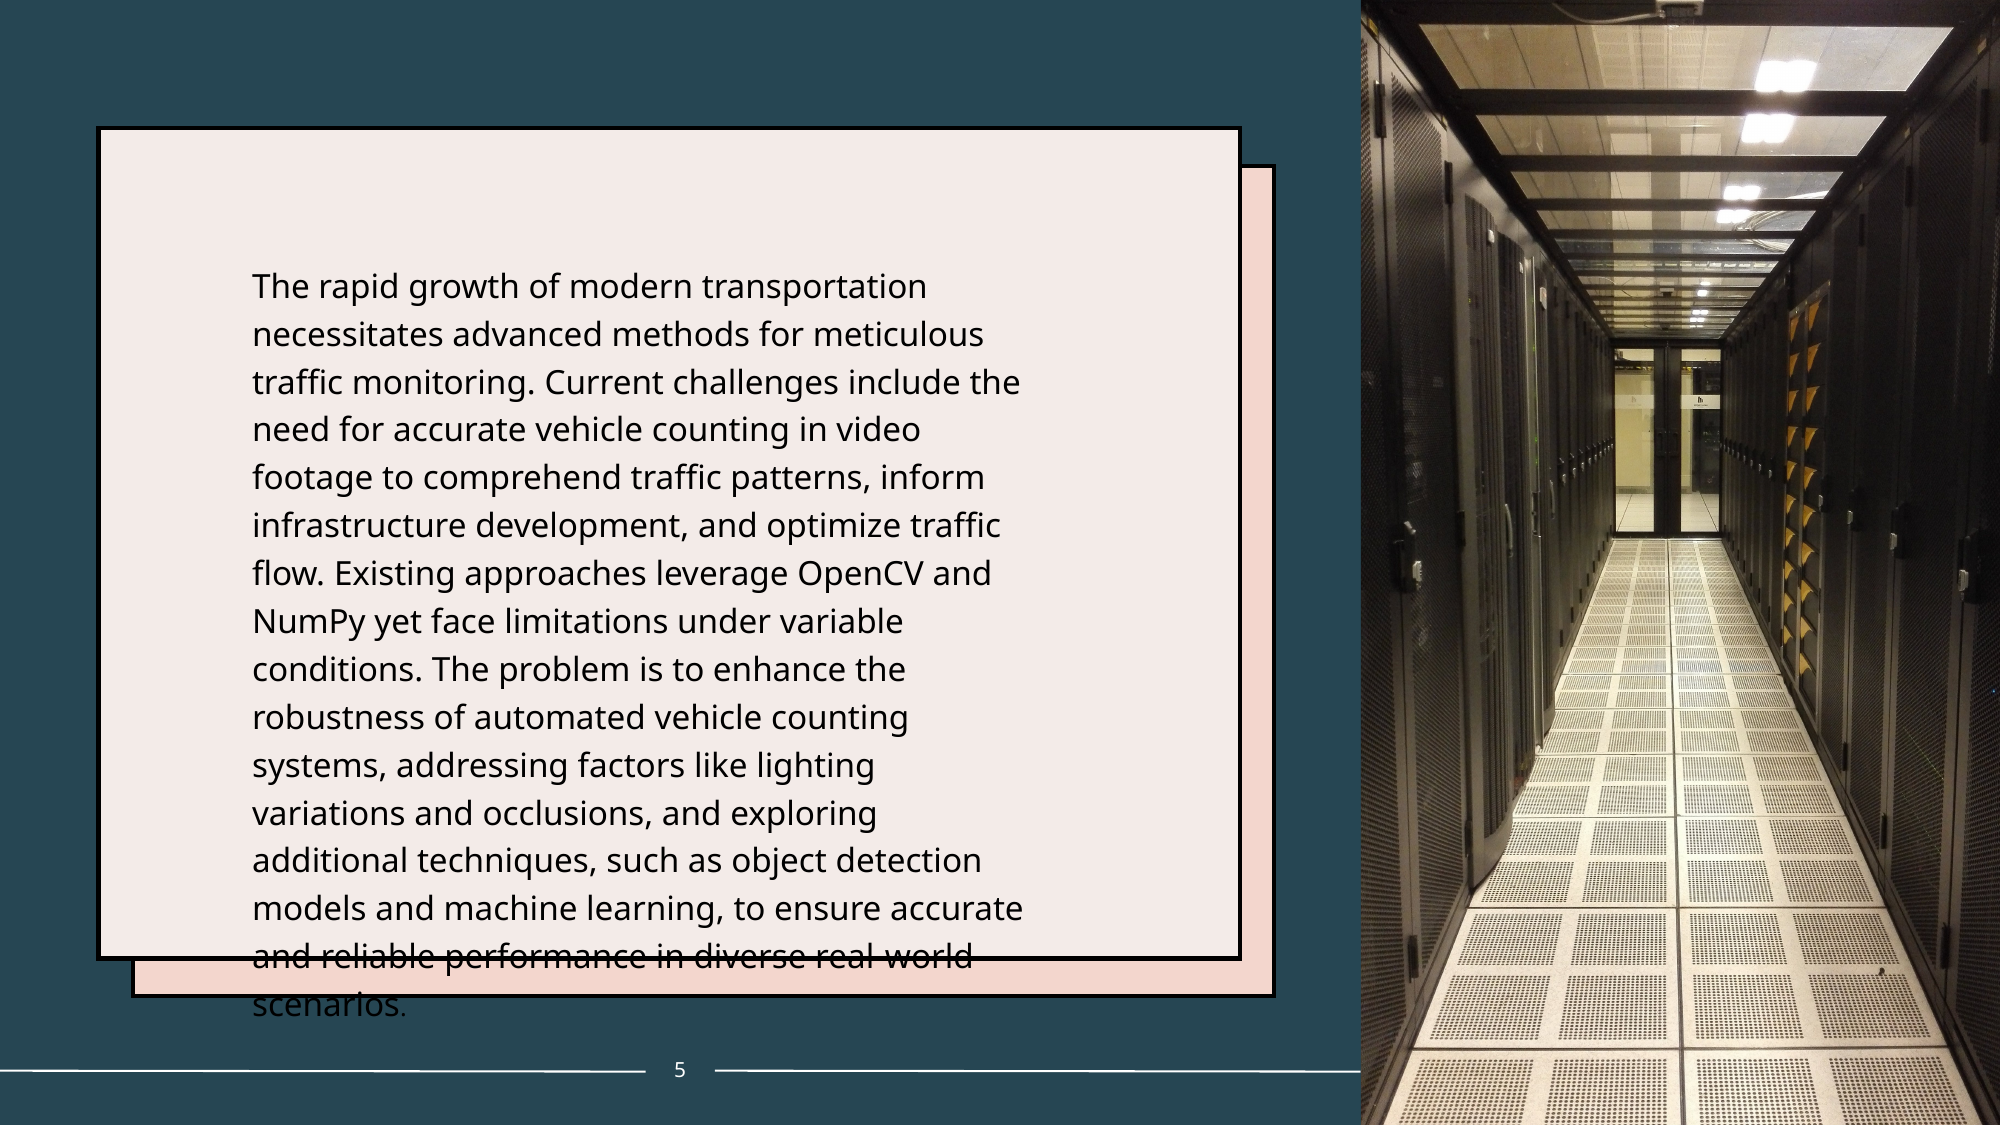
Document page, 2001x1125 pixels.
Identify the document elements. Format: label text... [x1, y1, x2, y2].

list The rapid growth of modern transportation necessitates advanced methods for meticulous traffic monitoring. Current challenges include the need for accurate vehicle counting in video footage to comprehend traffic patterns, inform infrastructure development, and optimize traffic flow. Existing approaches leverage OpenCV and NumPy yet face limitations under variable conditions. The problem is to enhance the robustness of automated vehicle counting systems, addressing factors like lighting variations and occlusions, and exploring additional techniques, such as object detection models and machine learning, to ensure accurate and reliable performance in diverse real-world scenarios. [228, 249, 1050, 851]
slide_number 5 [650, 1050, 710, 1091]
picture [1360, 0, 2000, 1125]
